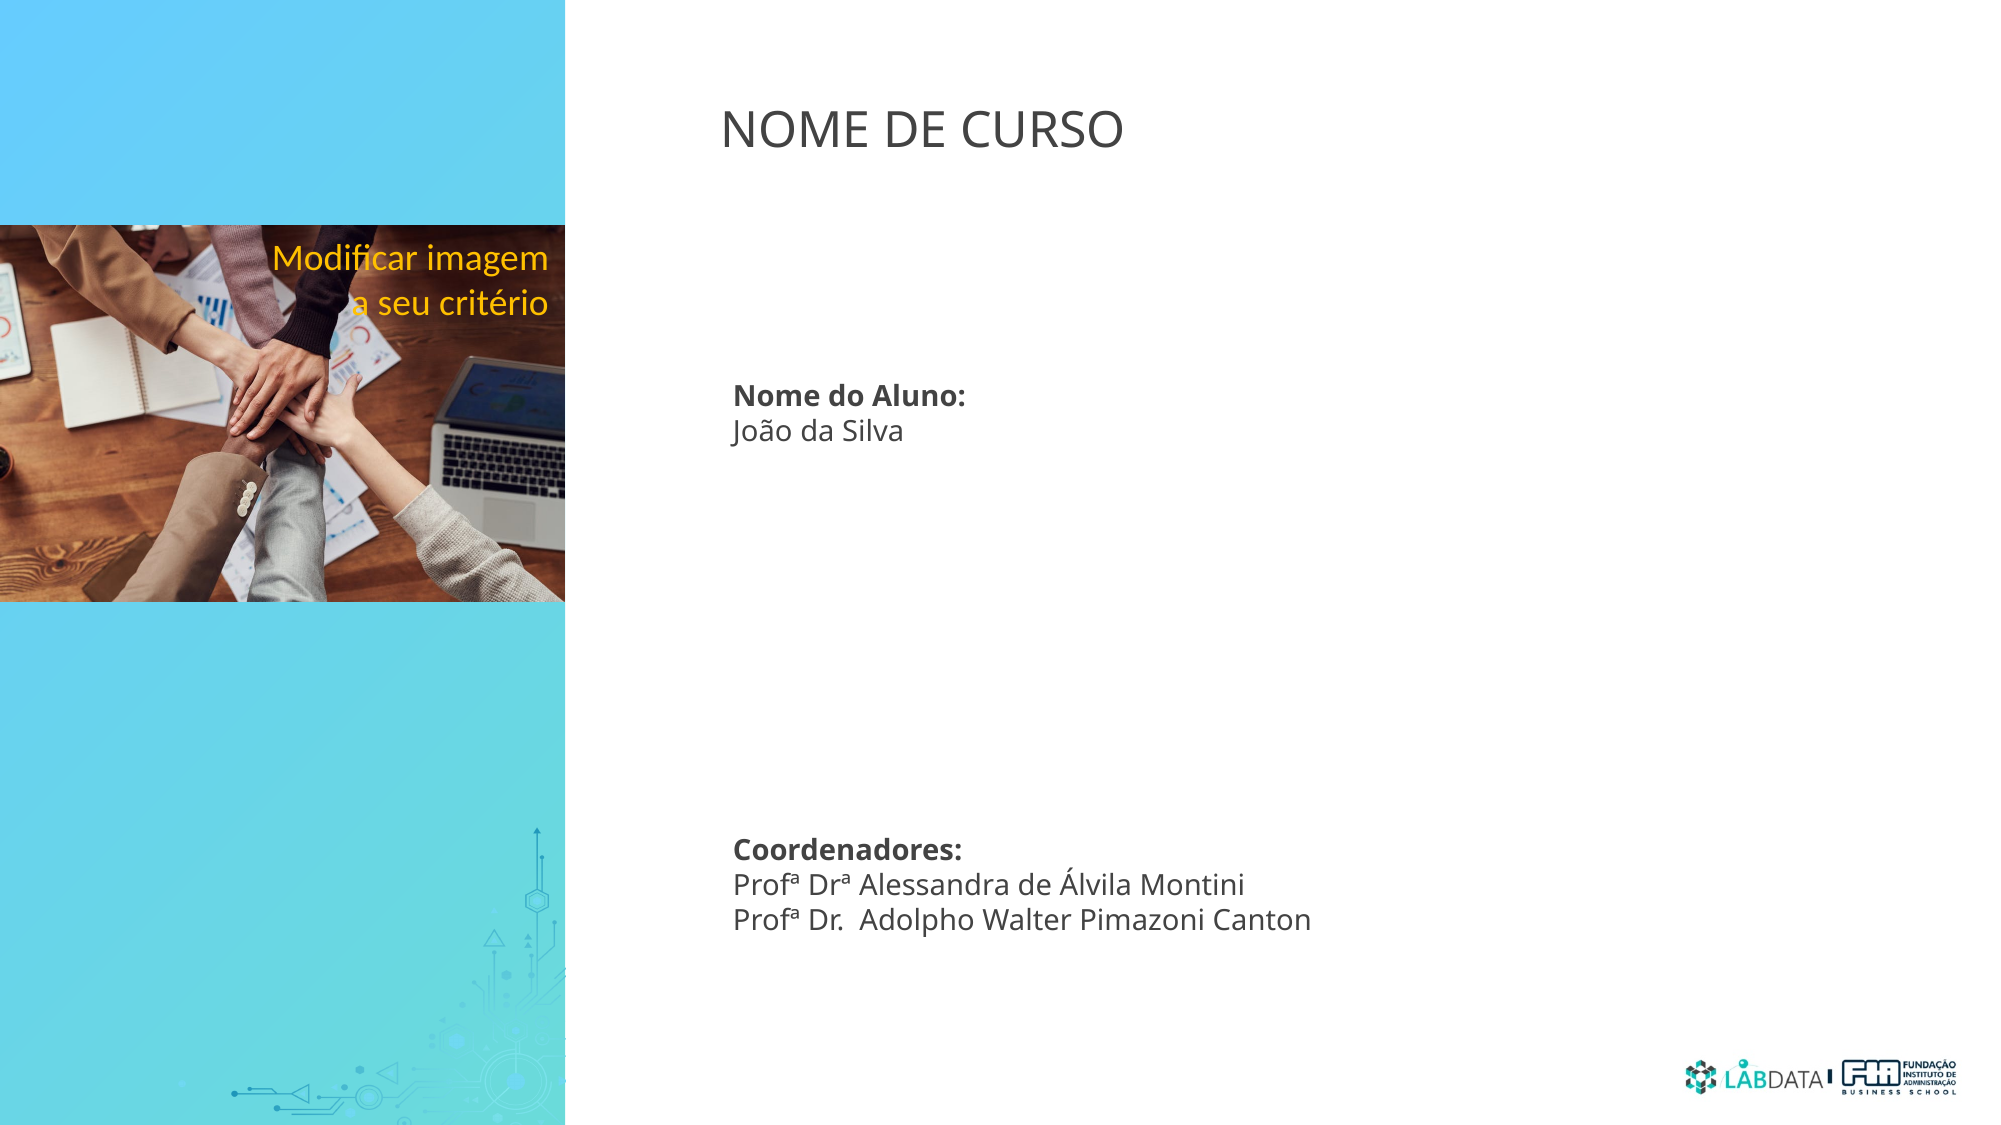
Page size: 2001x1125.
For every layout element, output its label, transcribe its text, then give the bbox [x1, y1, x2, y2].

picture [1682, 1048, 1962, 1102]
text_box Nome do Aluno: João da Silva Coordenadores: Profª Drª Alessandra de Álvila Montini Profª Dr. Adolpho Walter Pimazoni Canton [718, 369, 1719, 944]
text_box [0, 0, 566, 1125]
text_box NOME DE CURSO [653, 82, 1740, 200]
picture [0, 225, 565, 602]
